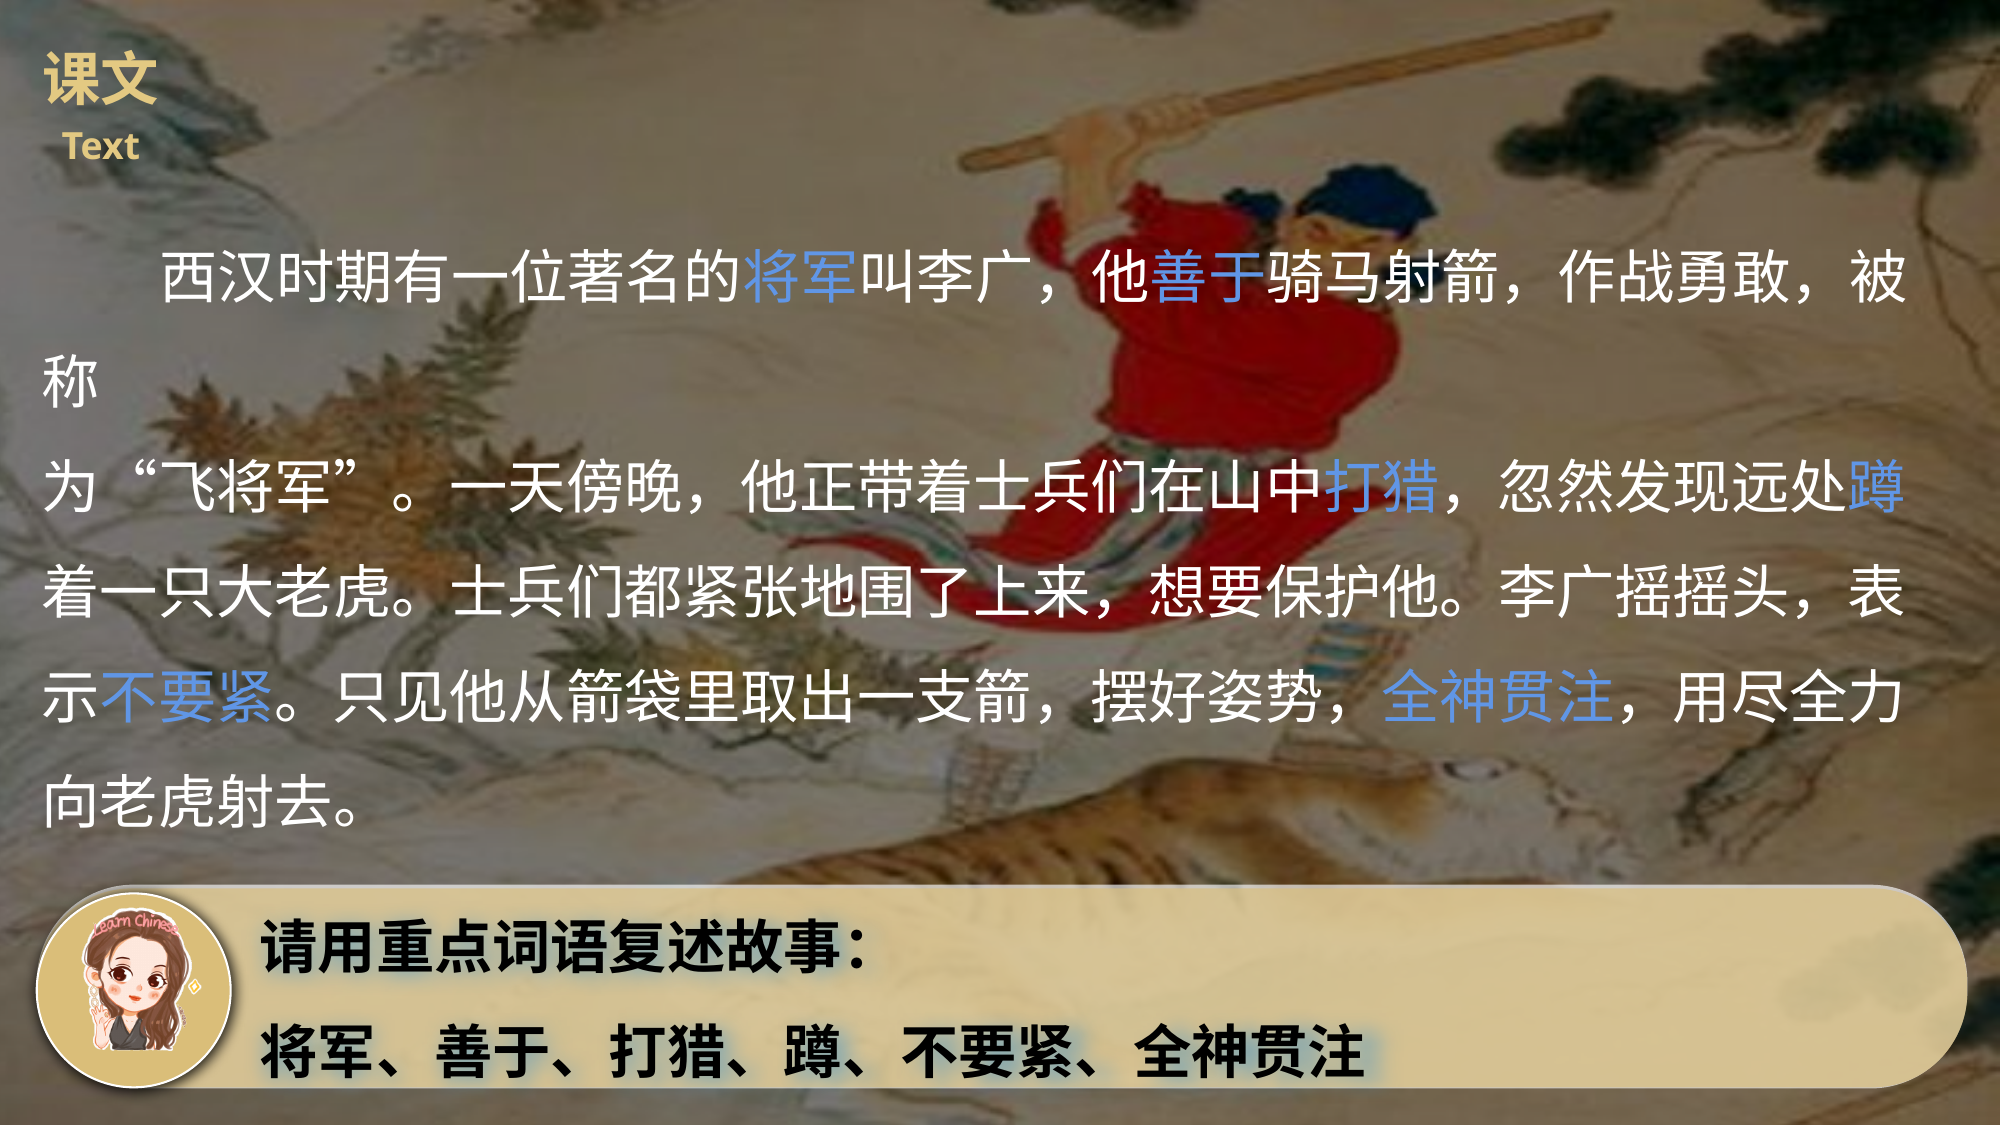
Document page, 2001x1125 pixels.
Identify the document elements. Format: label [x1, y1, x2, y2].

picture [0, 0, 2000, 1125]
text_box [36, 888, 233, 1088]
